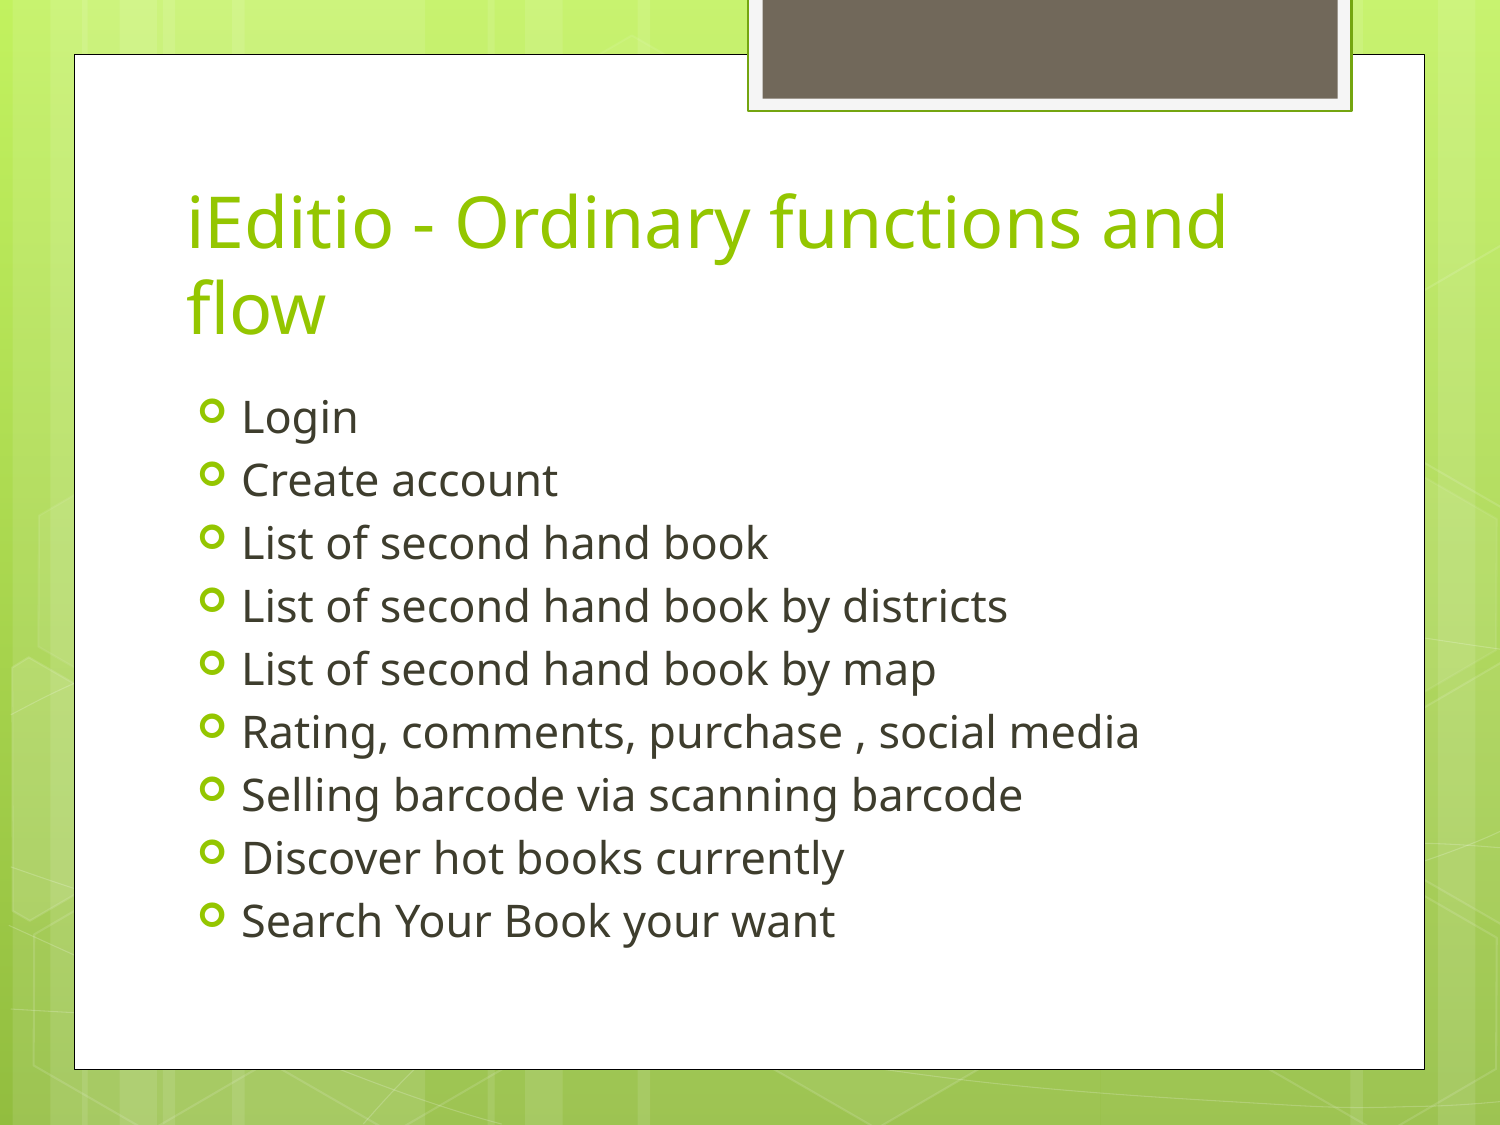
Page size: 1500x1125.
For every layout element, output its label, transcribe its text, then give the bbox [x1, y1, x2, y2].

title iEditio - Ordinary functions and flow [171, 168, 1324, 357]
list Login Create account List of second hand book List of second hand book by districts List of second hand book by map Rating, comments, purchase , social media Selling barcode via scanning barcode Discover hot books currently Search Your Book your want [171, 381, 1283, 957]
